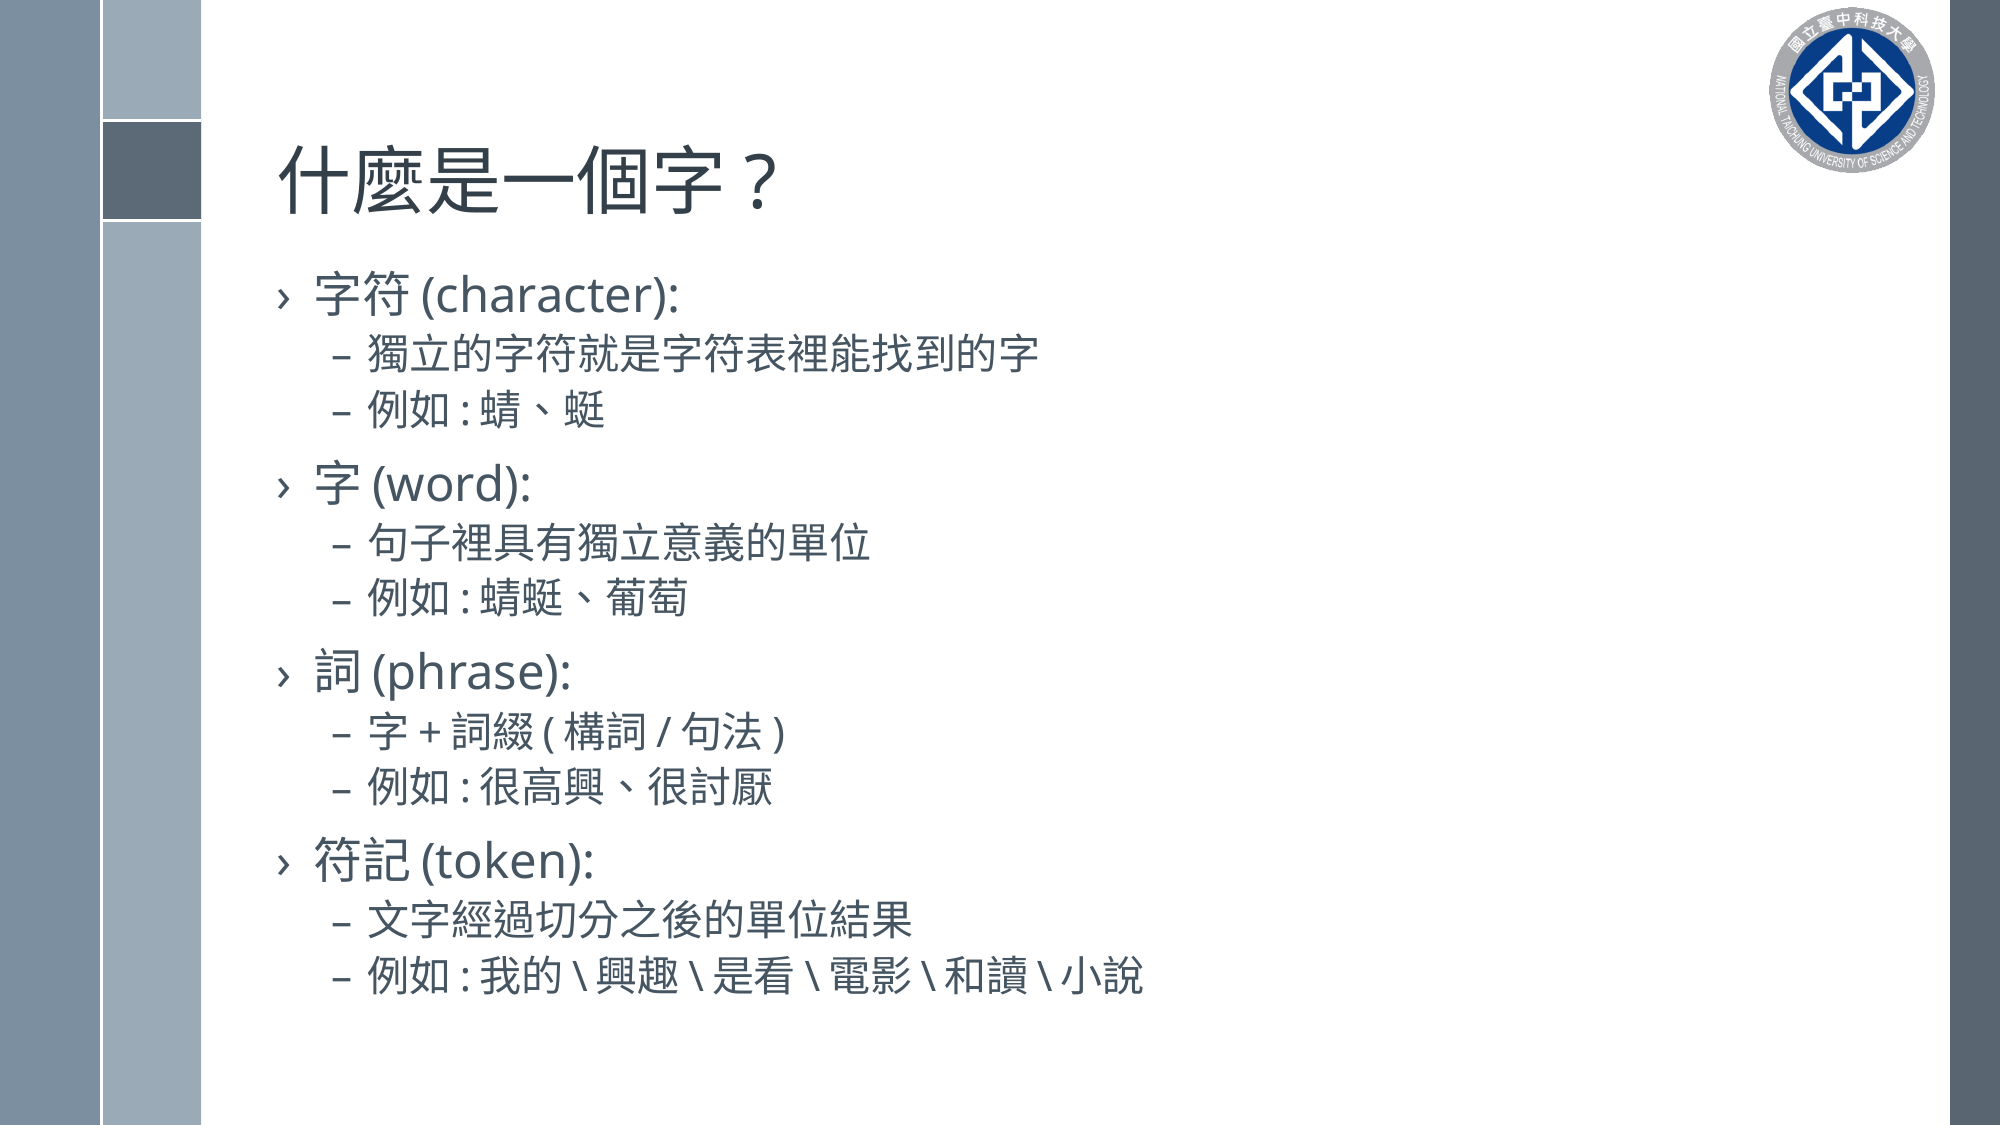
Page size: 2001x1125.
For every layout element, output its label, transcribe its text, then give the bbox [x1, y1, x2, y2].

picture [1769, 7, 1935, 173]
list 字符(character): 獨立的字符就是字符表裡能找到的字 例如:蜻、蜓 字(word): 句子裡具有獨立意義的單位 例如:蜻蜓、葡萄 詞(phrase): 字+詞綴(構詞/句法) 例如:很高興、很討厭 符記(token): 文字經過切分之後的單位結果 例如:我的\興趣\是看\電影\和讀\小說 [261, 262, 1867, 1013]
title 什麼是一個字? [261, 29, 1867, 233]
